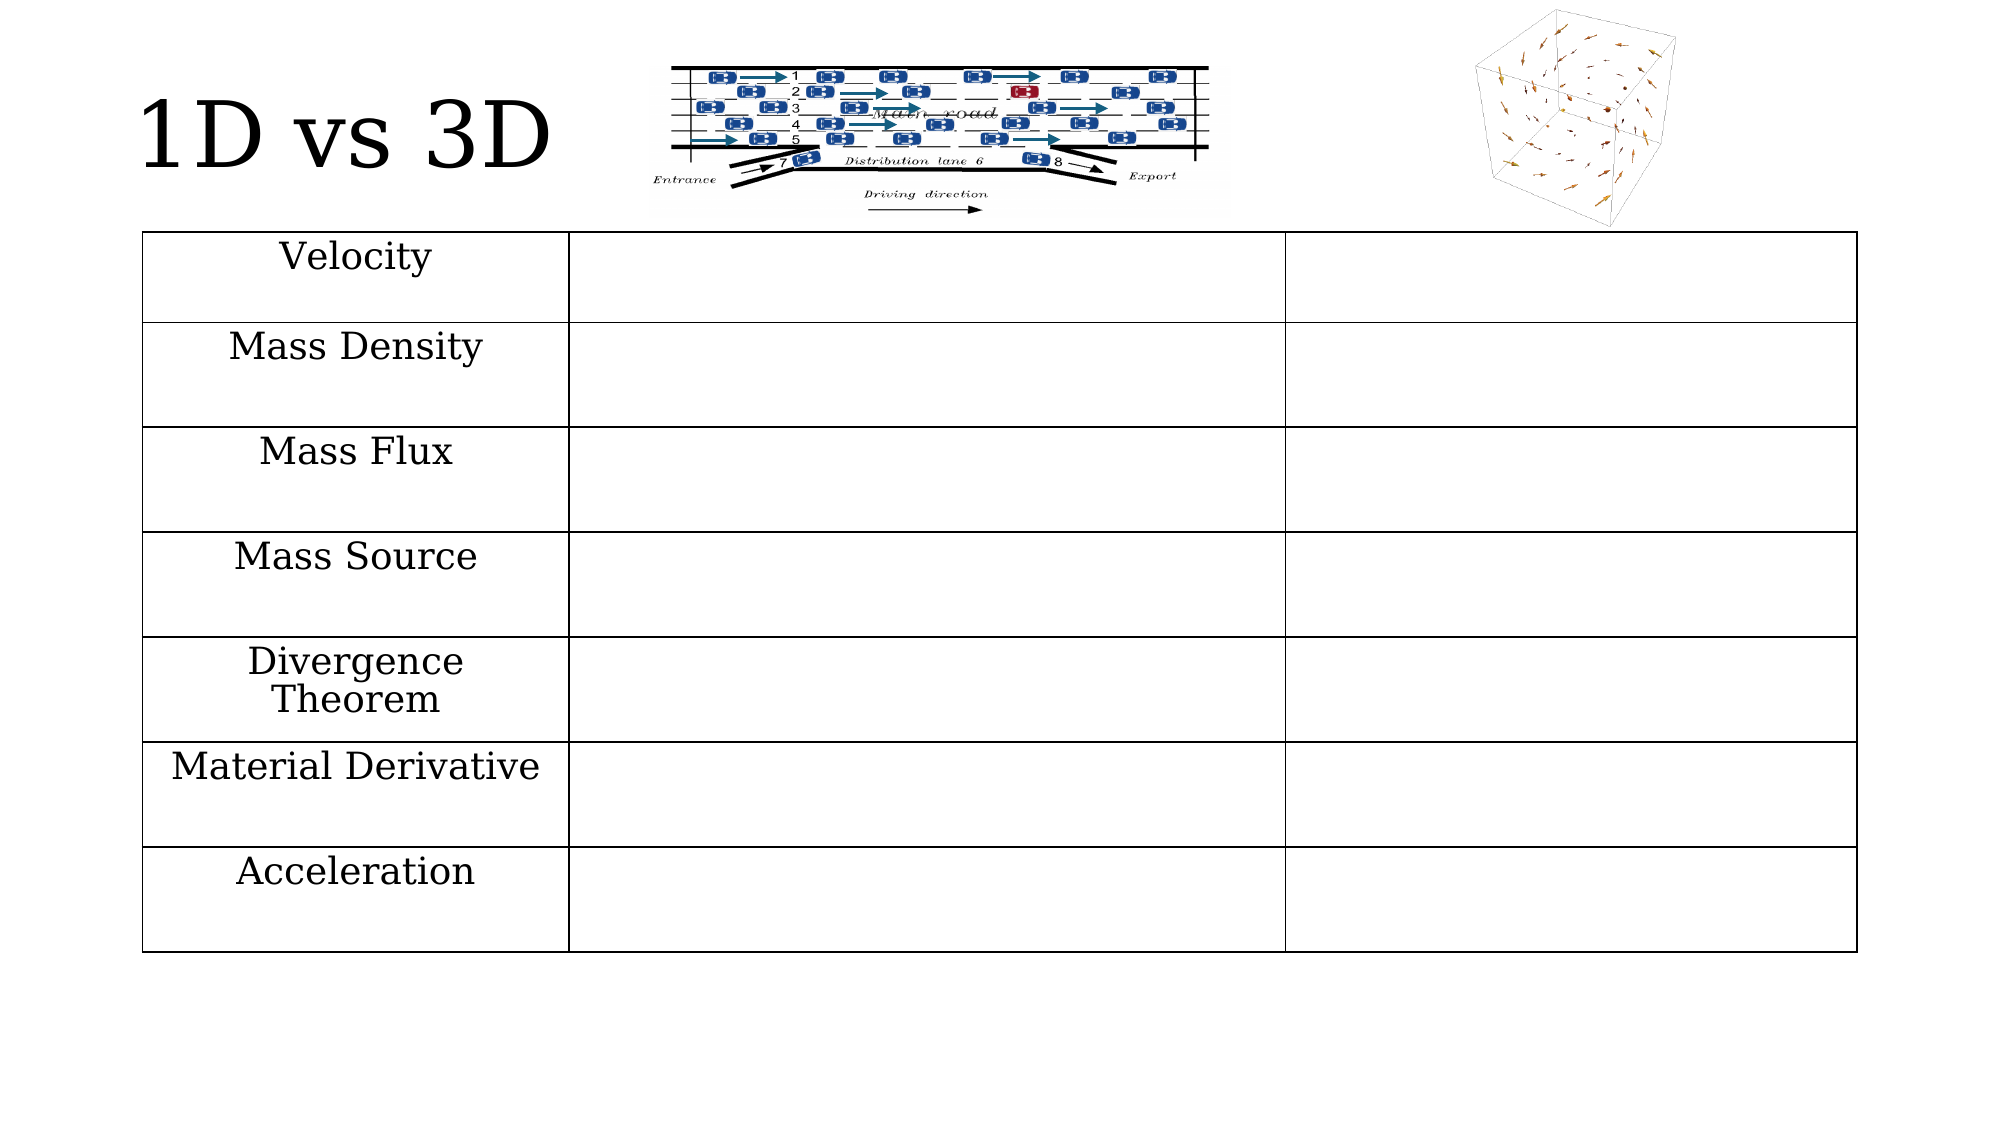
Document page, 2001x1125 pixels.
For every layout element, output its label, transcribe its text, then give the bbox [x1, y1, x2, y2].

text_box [648, 65, 1232, 219]
picture [1472, 5, 1680, 227]
title 1D vs 3D [118, 29, 1844, 247]
